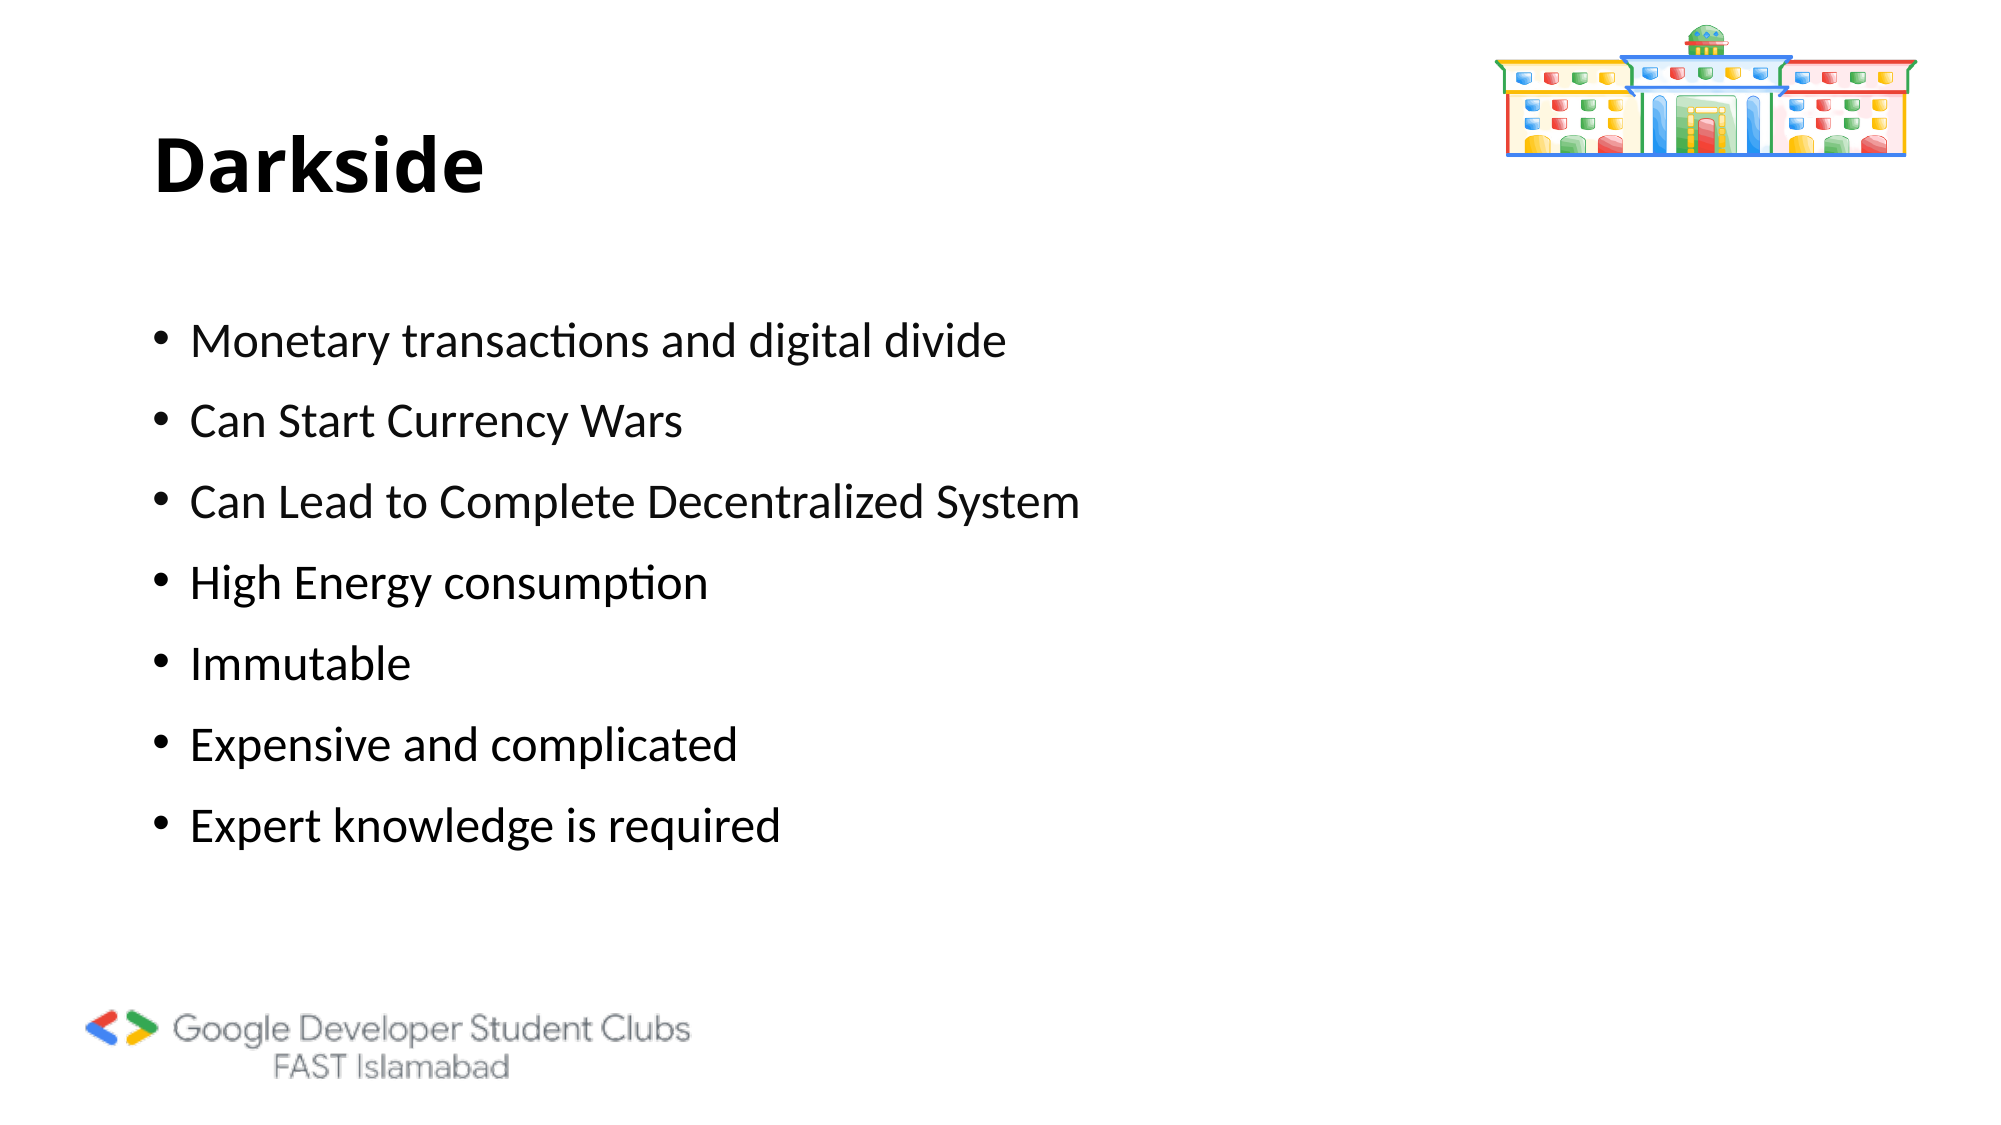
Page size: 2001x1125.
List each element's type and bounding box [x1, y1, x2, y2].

text_box [0, 17, 1924, 1102]
